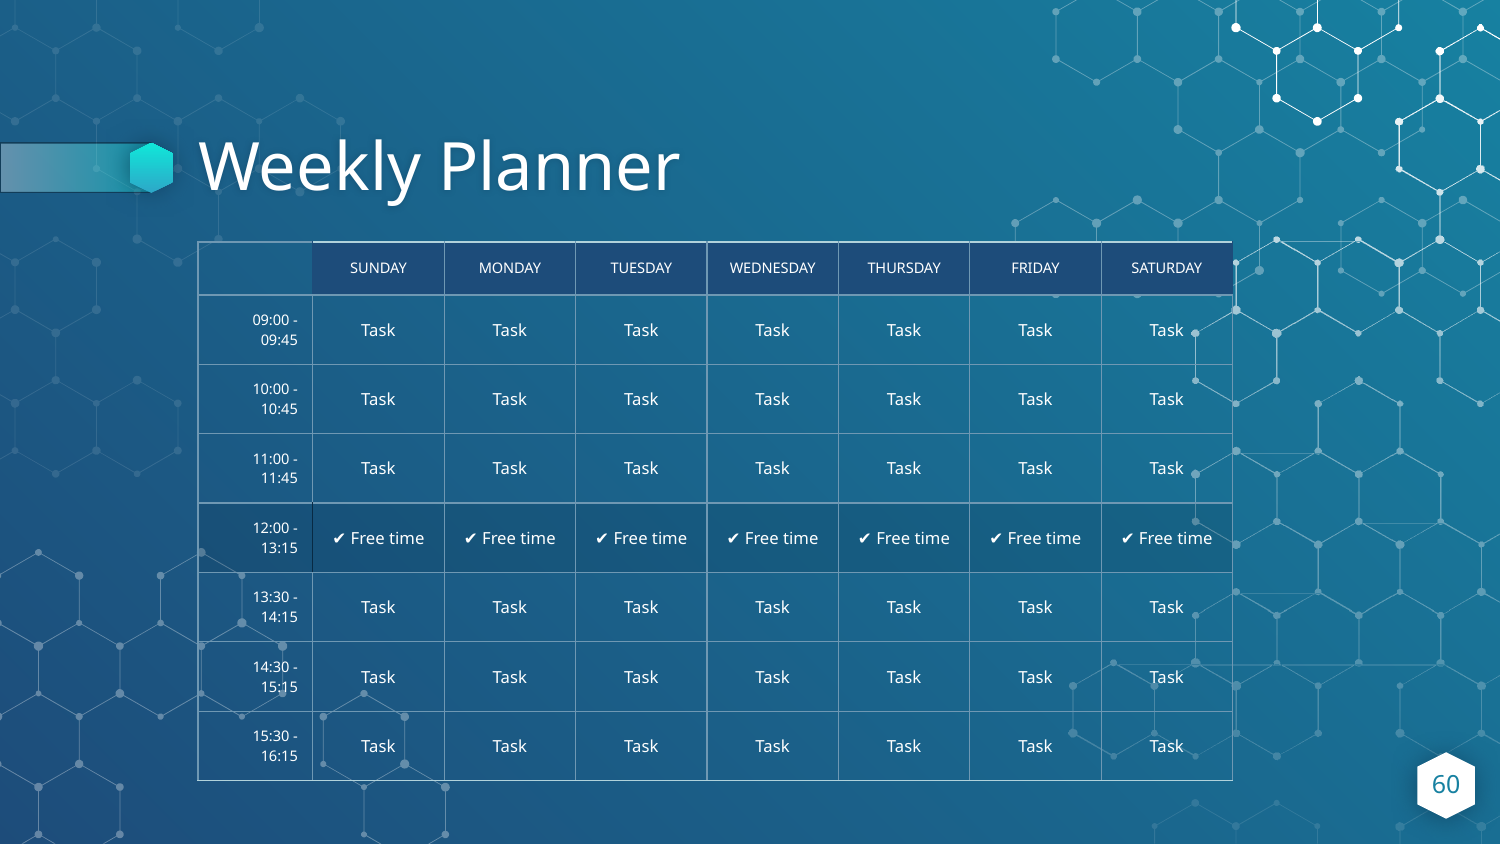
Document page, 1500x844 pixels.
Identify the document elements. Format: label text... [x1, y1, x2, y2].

table_cell Task [1102, 573, 1232, 641]
slide_number 60 [1417, 752, 1475, 819]
table_cell Task [576, 365, 706, 433]
table_header [199, 243, 312, 294]
table_cell 10:00 - 10:45 [199, 365, 312, 433]
table_cell Task [839, 642, 969, 711]
table_cell Task [1102, 642, 1232, 711]
table_cell Task [708, 573, 838, 641]
table_cell ✔ Free time [313, 504, 444, 572]
table_cell Task [445, 573, 575, 641]
table_cell ✔ Free time [445, 504, 575, 572]
table_cell Task [708, 365, 838, 433]
title Weekly Planner [198, 140, 1302, 198]
table_cell Task [1102, 365, 1232, 433]
table_cell Task [313, 365, 444, 433]
table_cell Task [445, 712, 575, 780]
table_cell 12:00 - 13:15 [199, 504, 312, 572]
table_cell ✔ Free time [1102, 504, 1232, 572]
table_cell Task [708, 642, 838, 711]
table_cell 11:00 - 11:45 [199, 434, 312, 502]
table_cell ✔ Free time [708, 504, 838, 572]
table_header SUNDAY [313, 243, 444, 294]
table_cell ✔ Free time [839, 504, 969, 572]
table_cell Task [970, 712, 1101, 780]
table_cell Task [445, 434, 575, 502]
table_cell Task [445, 642, 575, 711]
table_cell Task [708, 712, 838, 780]
table_header MONDAY [445, 243, 575, 294]
table_cell Task [839, 434, 969, 502]
table_cell Task [313, 712, 444, 780]
table_cell 09:00 - 09:45 [199, 296, 312, 364]
table_header SATURDAY [1102, 243, 1232, 294]
table_cell Task [970, 642, 1101, 711]
table_cell Task [1102, 434, 1232, 502]
table_header WEDNESDAY [708, 243, 838, 294]
table_cell Task [313, 573, 444, 641]
table_cell 13:30 - 14:15 [199, 573, 312, 641]
table_cell 15:30 - 16:15 [199, 712, 312, 780]
table_header FRIDAY [970, 243, 1101, 294]
table_cell Task [1102, 296, 1232, 364]
table_cell Task [576, 296, 706, 364]
table_cell Task [313, 296, 444, 364]
table_cell Task [576, 712, 706, 780]
table_cell Task [1102, 712, 1232, 780]
table_cell Task [445, 365, 575, 433]
table_cell Task [970, 365, 1101, 433]
table_cell ✔ Free time [576, 504, 706, 572]
table_cell Task [970, 434, 1101, 502]
table_cell 14:30 - 15:15 [199, 642, 312, 711]
table_cell Task [313, 642, 444, 711]
table_cell Task [839, 712, 969, 780]
table_header THURSDAY [839, 243, 969, 294]
table_cell Task [839, 573, 969, 641]
table_cell Task [576, 642, 706, 711]
table_header TUESDAY [576, 243, 706, 294]
table_cell Task [313, 434, 444, 502]
table_cell Task [970, 296, 1101, 364]
table_cell Task [708, 434, 838, 502]
table_cell Task [839, 296, 969, 364]
table_cell Task [970, 573, 1101, 641]
table_cell Task [445, 296, 575, 364]
table_cell Task [576, 573, 706, 641]
table_cell ✔ Free time [970, 504, 1101, 572]
table_cell Task [839, 365, 969, 433]
table_cell Task [576, 434, 706, 502]
table_cell Task [708, 296, 838, 364]
